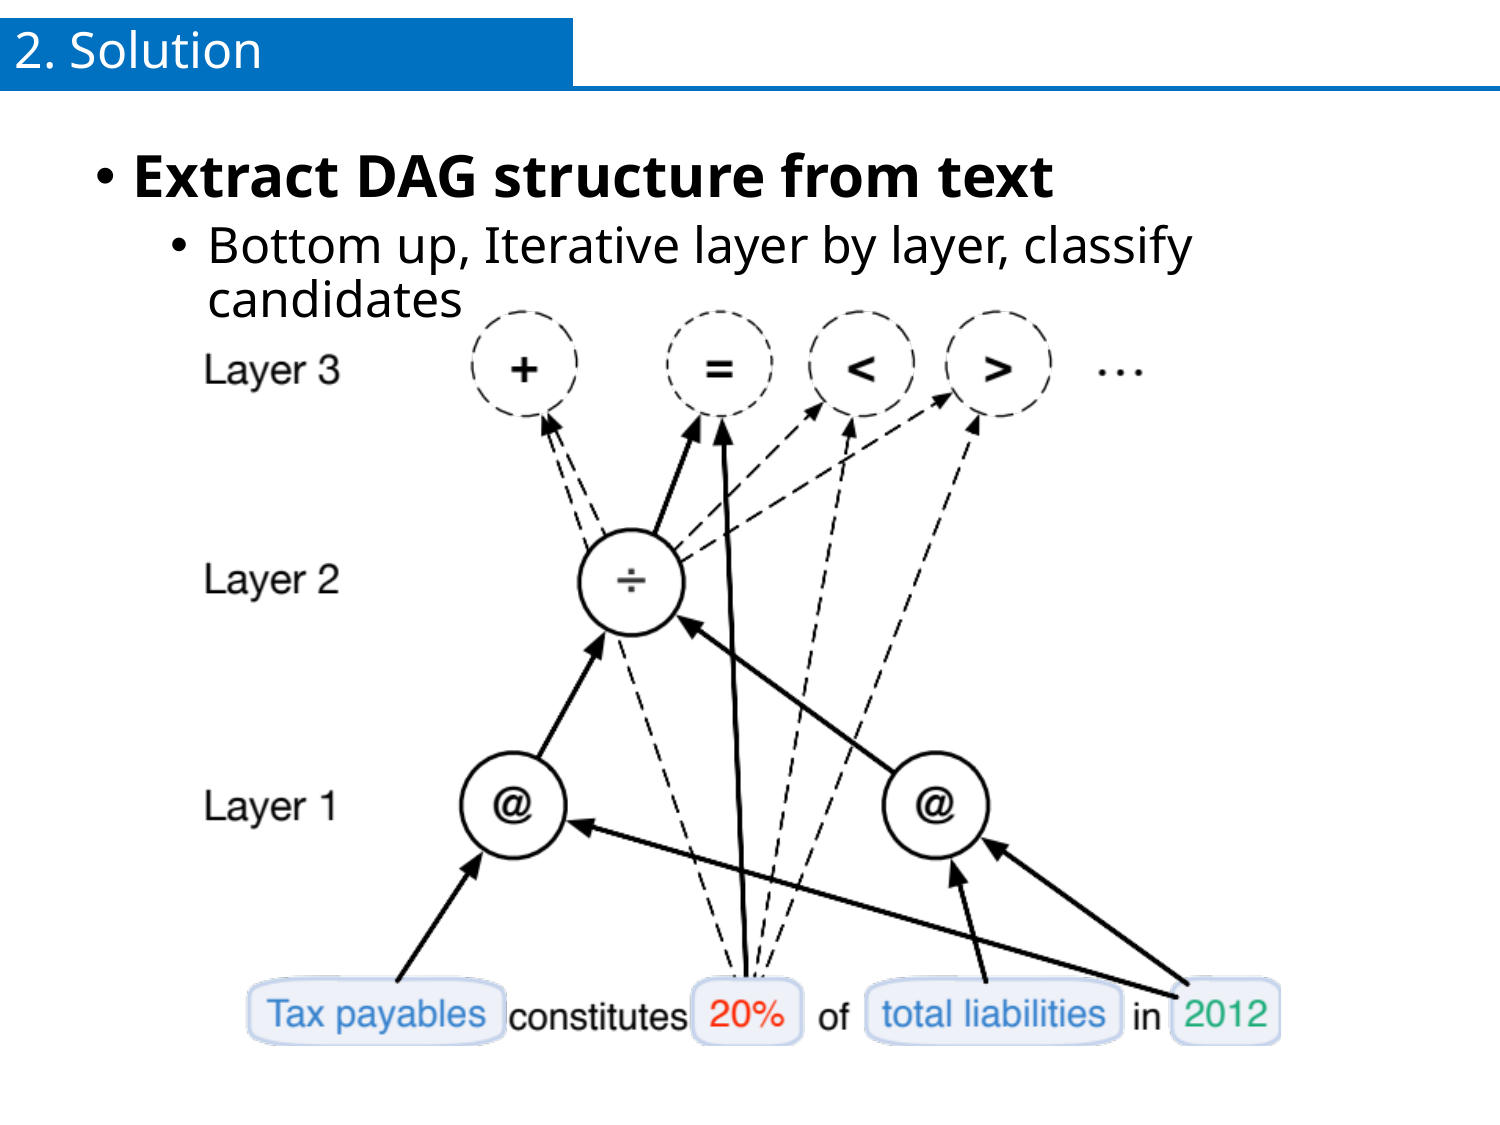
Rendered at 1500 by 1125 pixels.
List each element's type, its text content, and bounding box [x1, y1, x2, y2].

list 2. Solution [0, 18, 573, 87]
picture [193, 307, 1282, 1046]
list Extract DAG structure from text Bottom up, Iterative layer by layer, classify candidates [80, 139, 1395, 1046]
